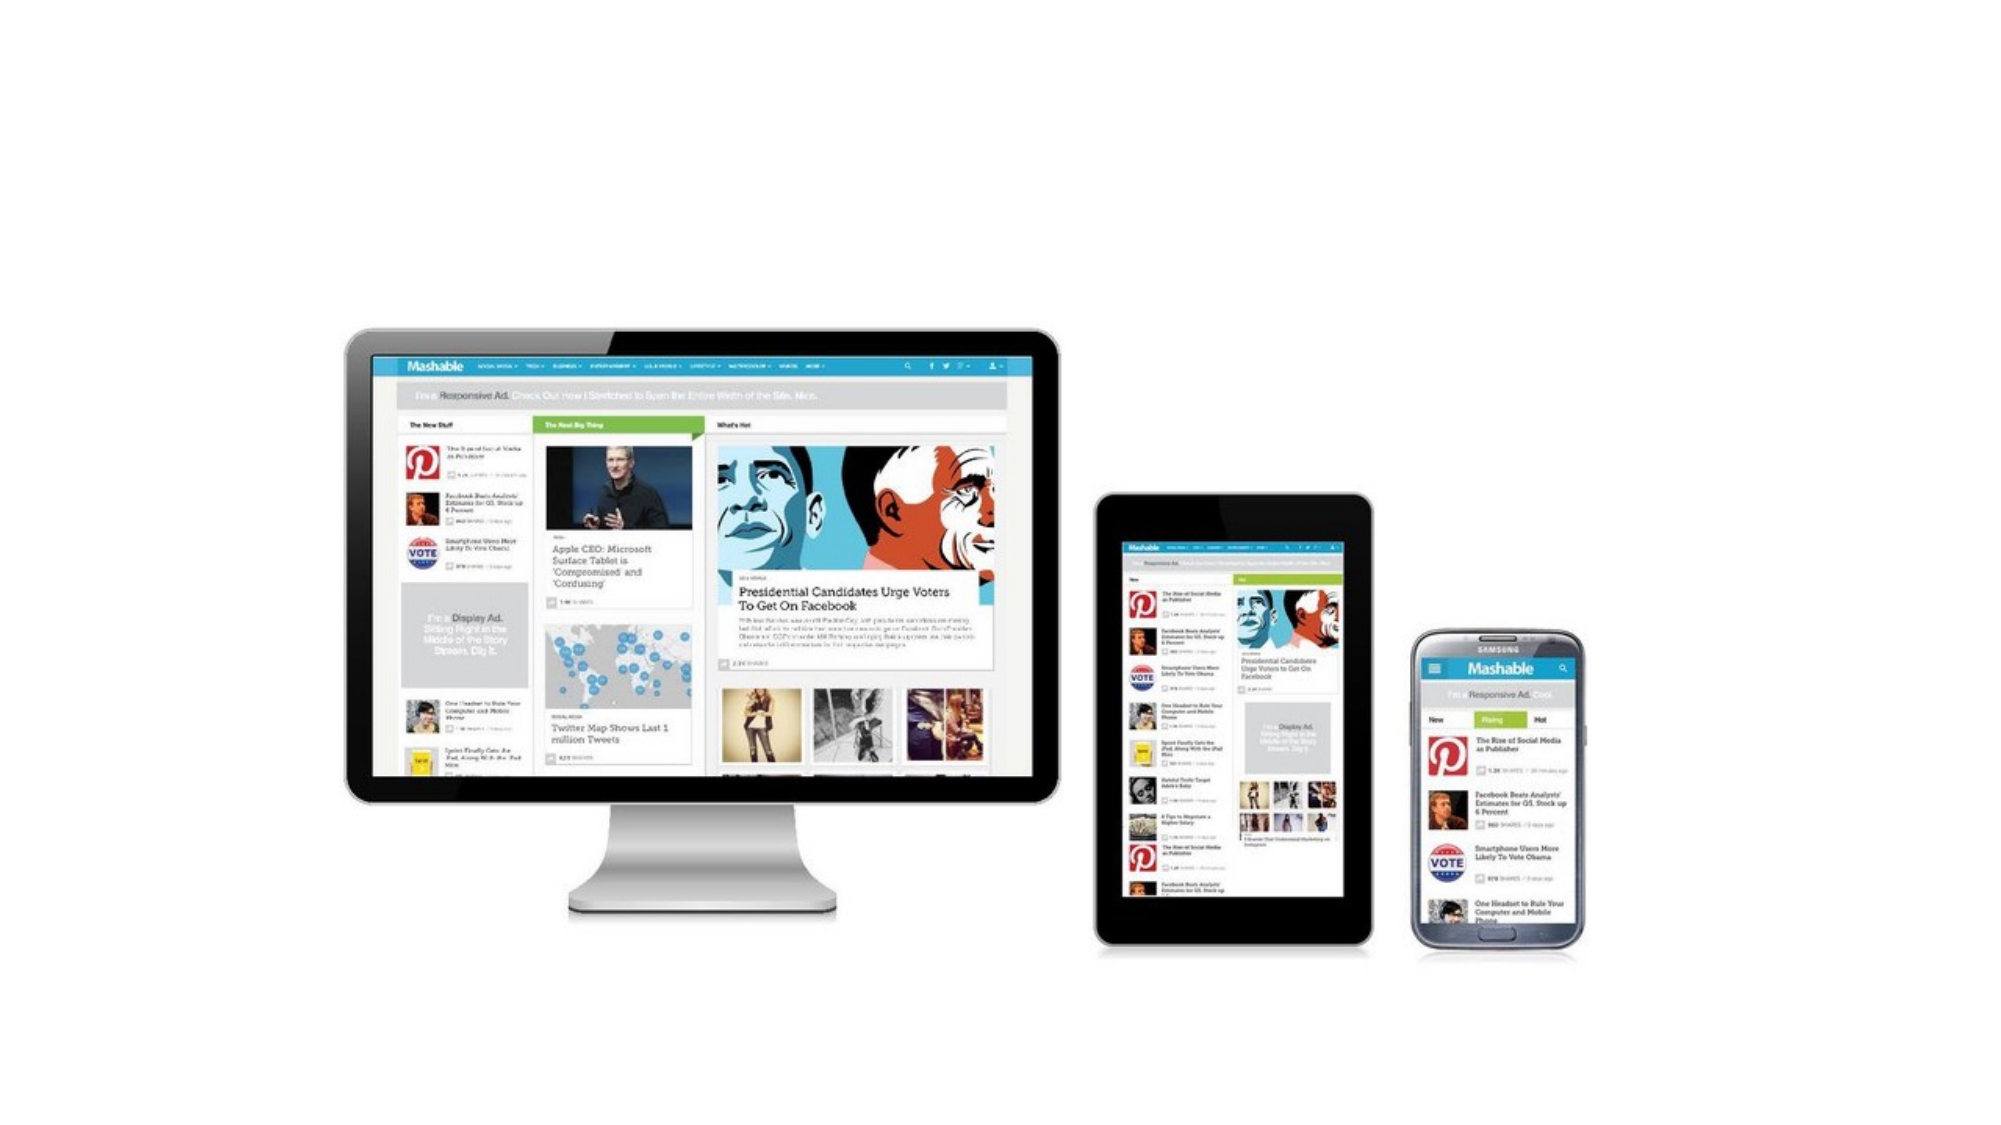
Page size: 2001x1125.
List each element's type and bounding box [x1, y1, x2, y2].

list [339, 321, 1603, 991]
